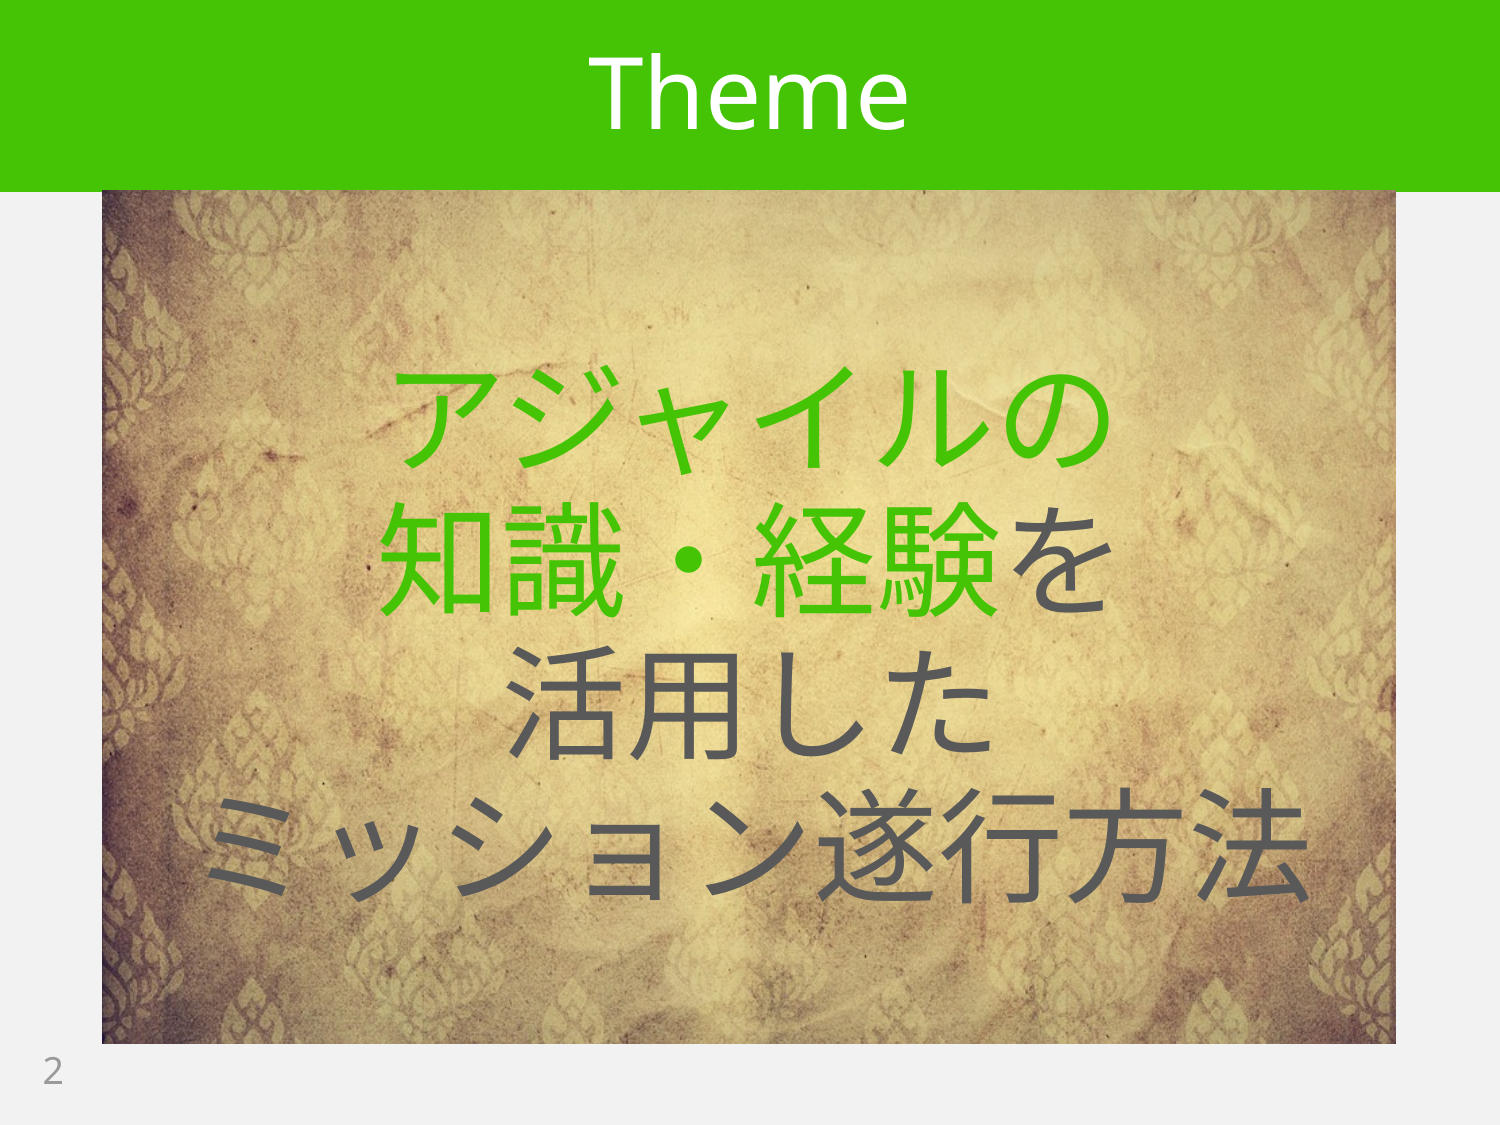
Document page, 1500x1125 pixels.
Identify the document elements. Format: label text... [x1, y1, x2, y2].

title Theme [0, 53, 1500, 140]
slide_number 2 [27, 1042, 146, 1102]
picture [102, 190, 1396, 1044]
